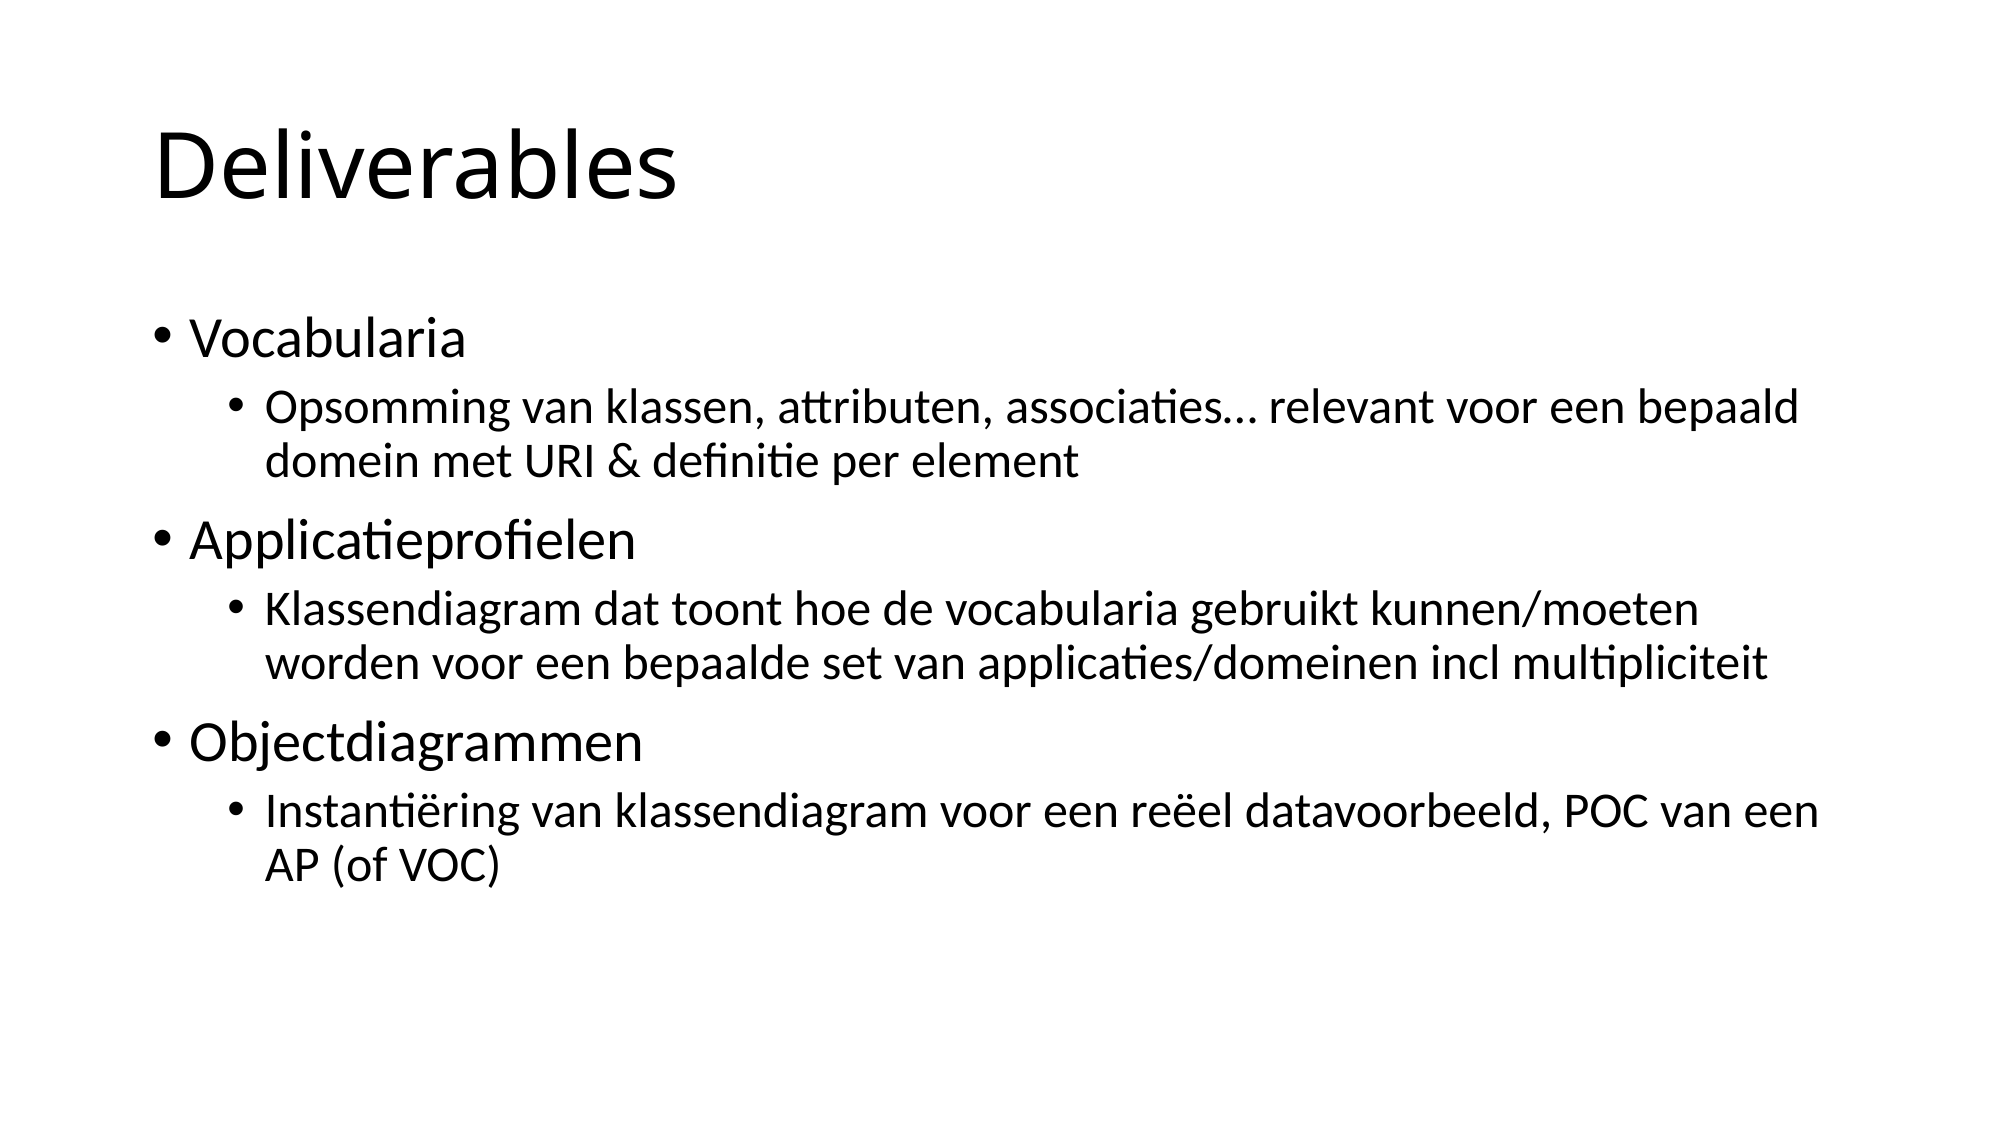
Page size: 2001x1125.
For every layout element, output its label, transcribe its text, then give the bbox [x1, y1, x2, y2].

list Vocabularia Opsomming van klassen, attributen, associaties… relevant voor een bepaald domein met URI & definitie per element Applicatieprofielen Klassendiagram dat toont hoe de vocabularia gebruikt kunnen/moeten worden voor een bepaalde set van applicaties/domeinen incl multipliciteit Objectdiagrammen Instantiëring van klassendiagram voor een reëel datavoorbeeld, POC van een AP (of VOC) [137, 299, 1863, 1014]
title Deliverables [137, 59, 1863, 278]
